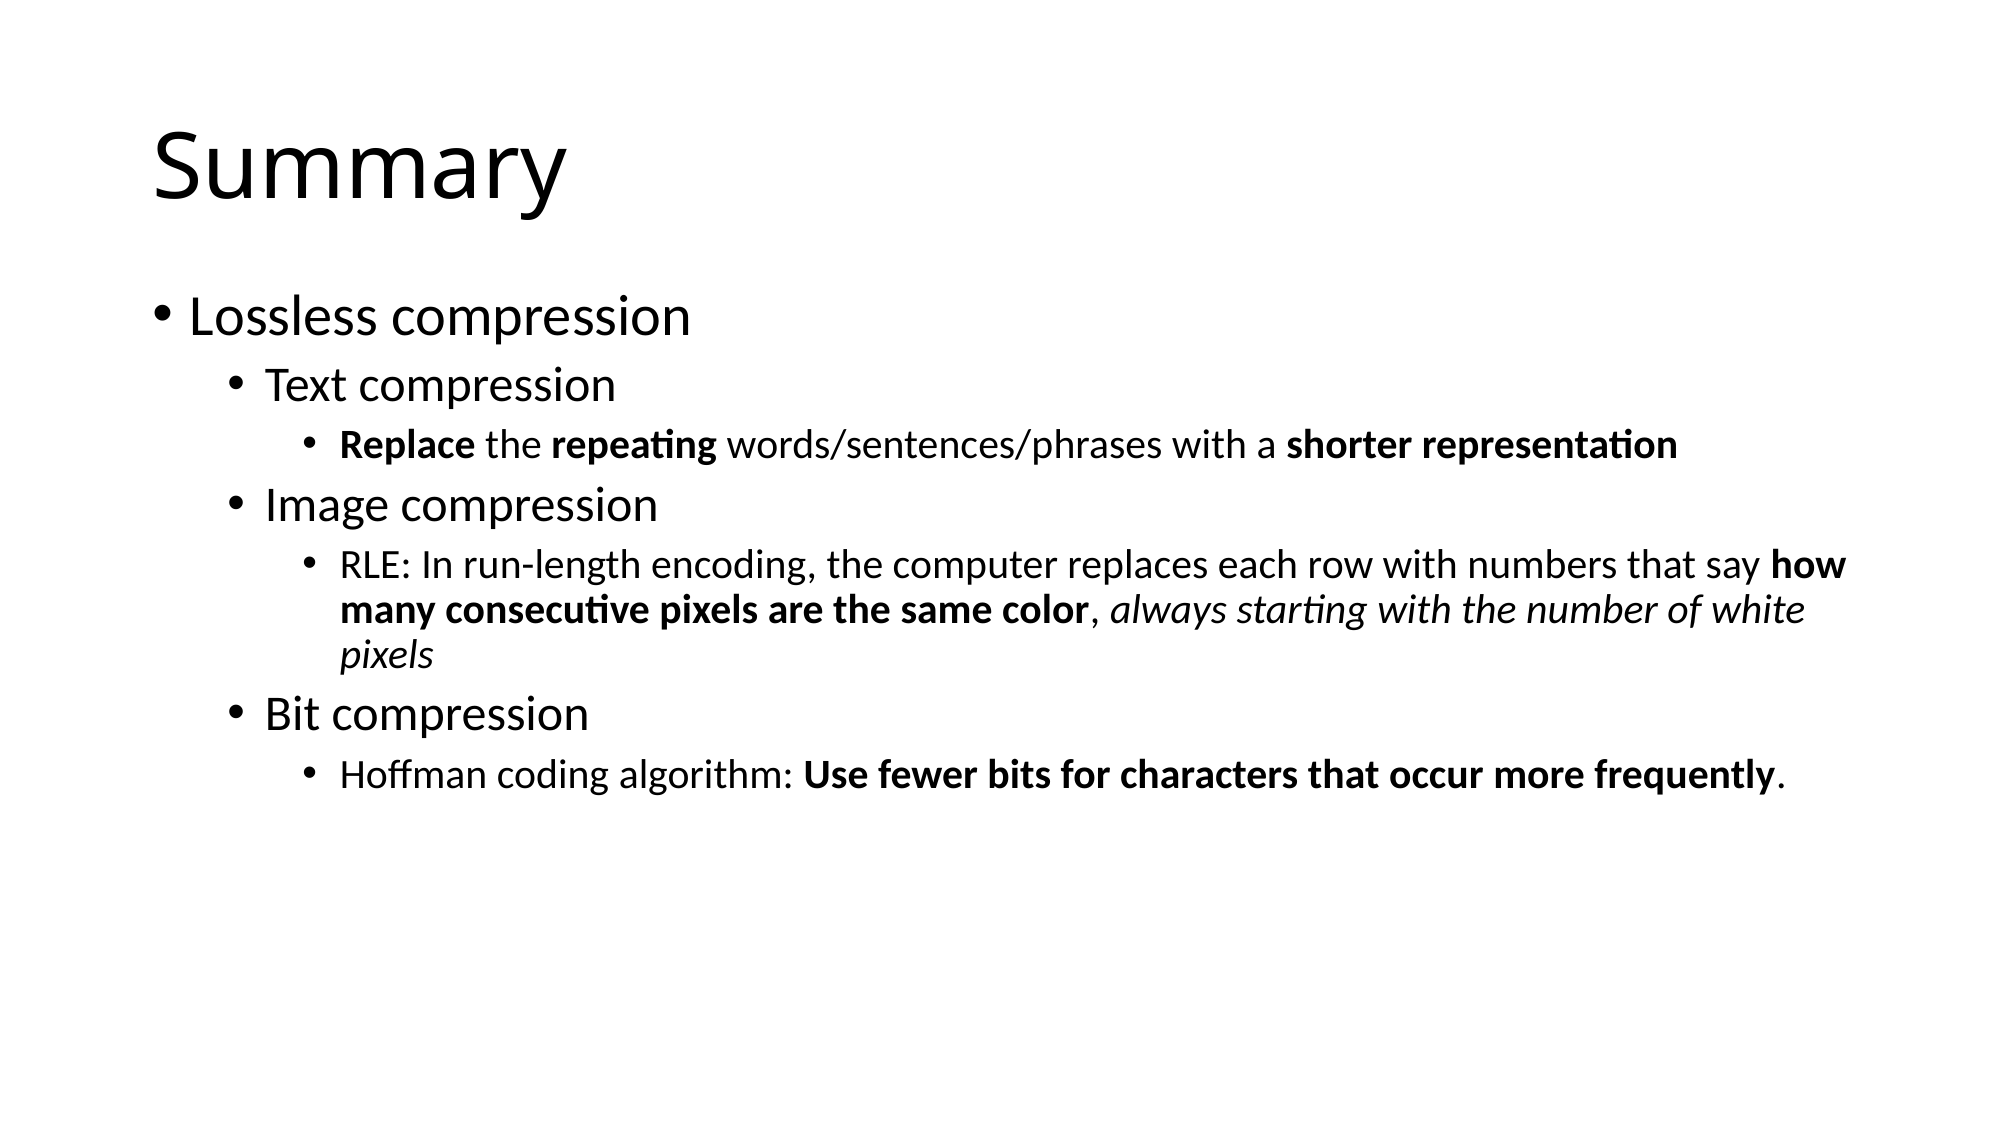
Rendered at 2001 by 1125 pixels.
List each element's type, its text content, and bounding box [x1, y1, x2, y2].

list Lossless compression Text compression Replace the repeating words/sentences/phrases with a shorter representation Image compression RLE: In run-length encoding, the computer replaces each row with numbers that say how many consecutive pixels are the same color, always starting with the number of white pixels Bit compression Hoffman coding algorithm: Use fewer bits for characters that occur more frequently. [137, 277, 1863, 992]
title Summary [137, 59, 1863, 277]
